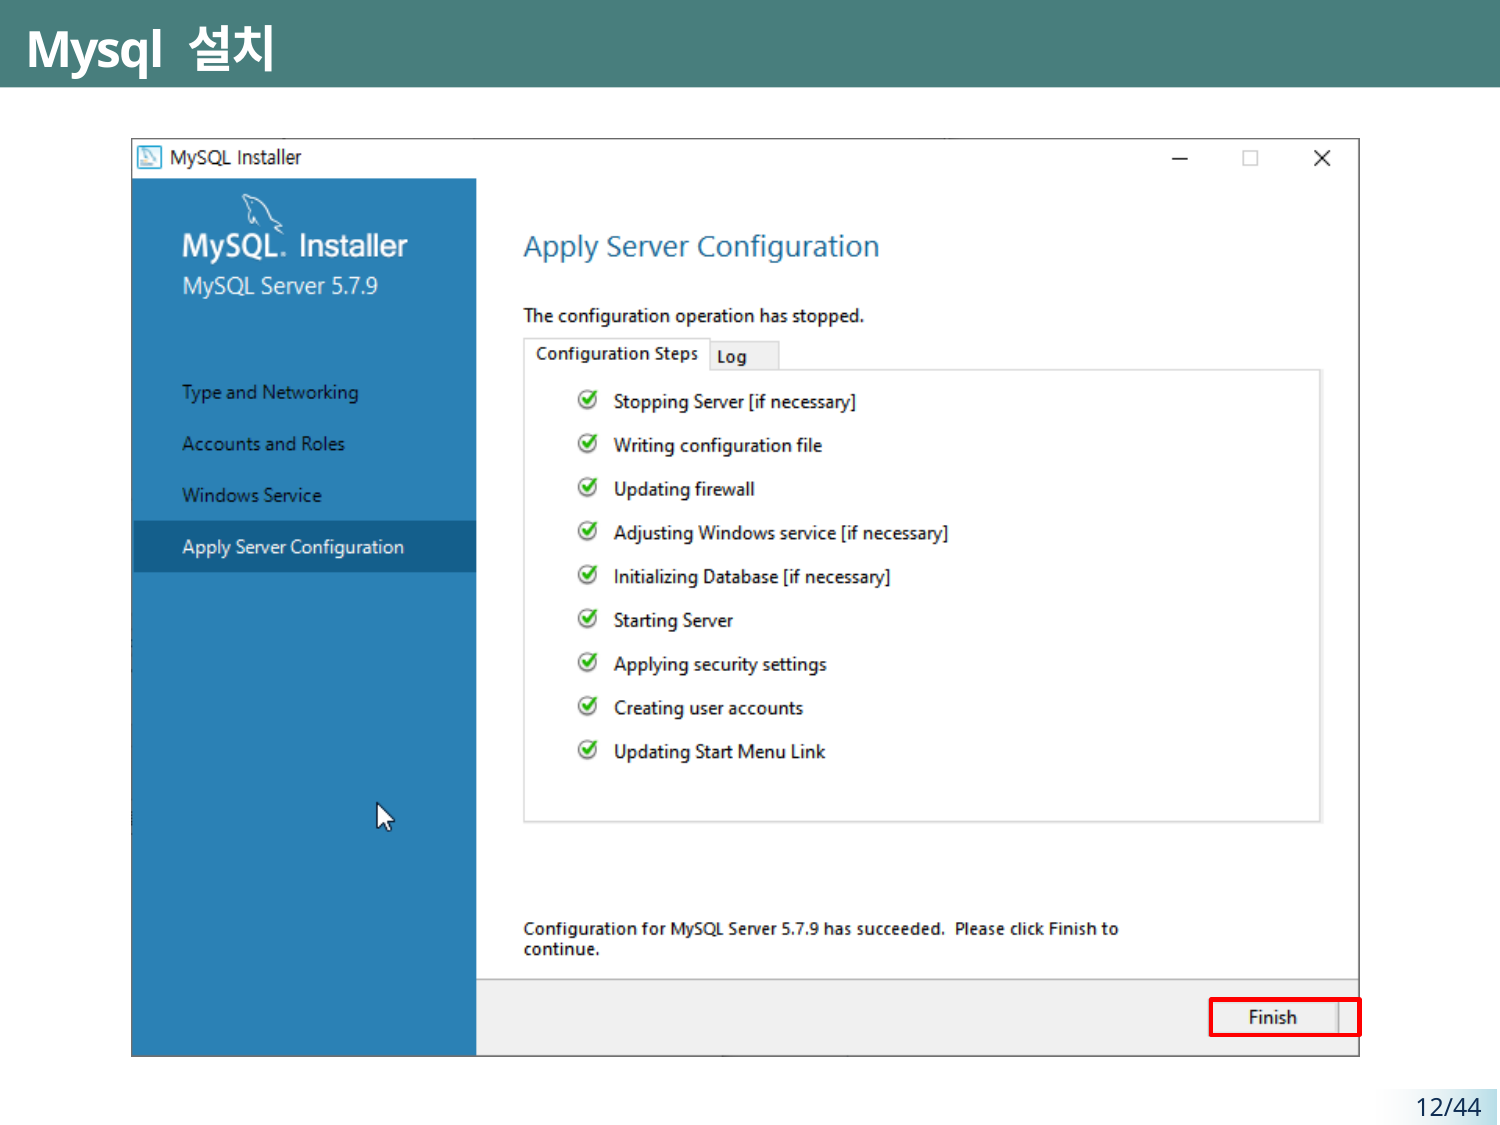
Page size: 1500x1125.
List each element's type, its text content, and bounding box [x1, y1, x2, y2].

title Mysql 설치 [10, 8, 1288, 87]
picture [131, 138, 1360, 1058]
